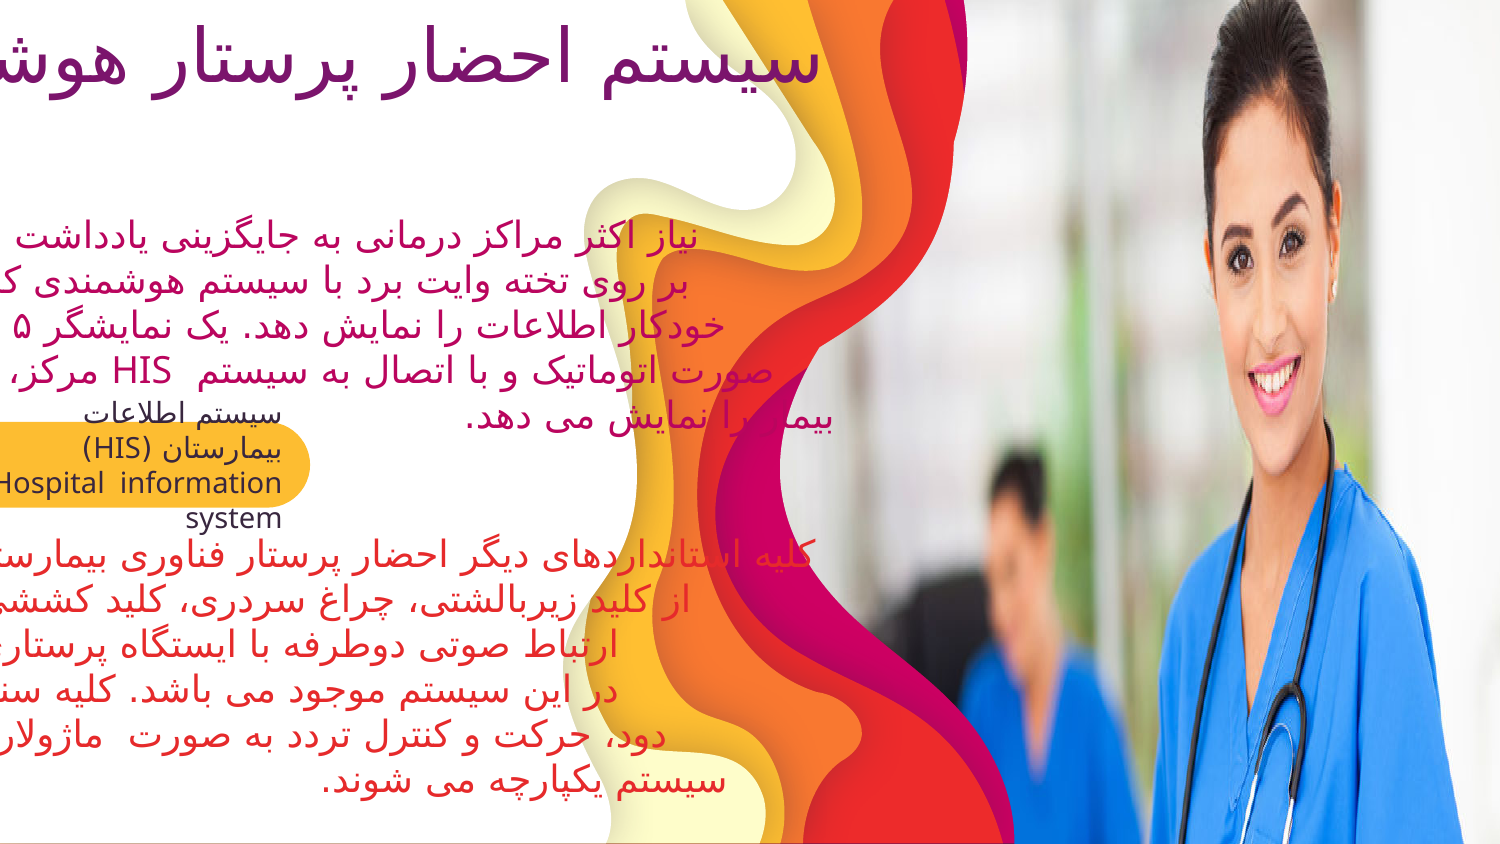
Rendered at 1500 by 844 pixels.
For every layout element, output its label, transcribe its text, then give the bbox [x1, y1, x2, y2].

text_box نیاز اکثر مراکز درمانی به جایگزینی یادداشت اطلاعات بیمار بر روی تخته وایت برد با سیستم هوشمندی که به صورت خودکار اطلاعات را نمایش دهد. یک نمایشگر ۵ اینچ به صورت اتوماتیک و با اتصال به سیستم HIS مرکز، اطلاعات بیمار را نمایش می دهد. [0, 204, 774, 444]
text_box سیستم اطلاعات بیمارستان (HIS) Hospital information system [0, 419, 313, 510]
text_box کلیه استانداردهای دیگر احضار پرستار فناوری بیمارستانی اعم از کلید زیربالشتی، چراغ سردری، کلید کششی، ارتباط صوتی دوطرفه با ایستگاه پرستاری ،کلید CPR در این سیستم موجود می باشد. کلیه سنسور های دما، دود، حرکت و کنترل تردد به صورت ماژولار در این سیستم یکپارچه می شوند. [0, 522, 774, 808]
text_box سیستم احضار پرستار هوشمند [0, 0, 774, 105]
picture [779, 0, 1500, 844]
